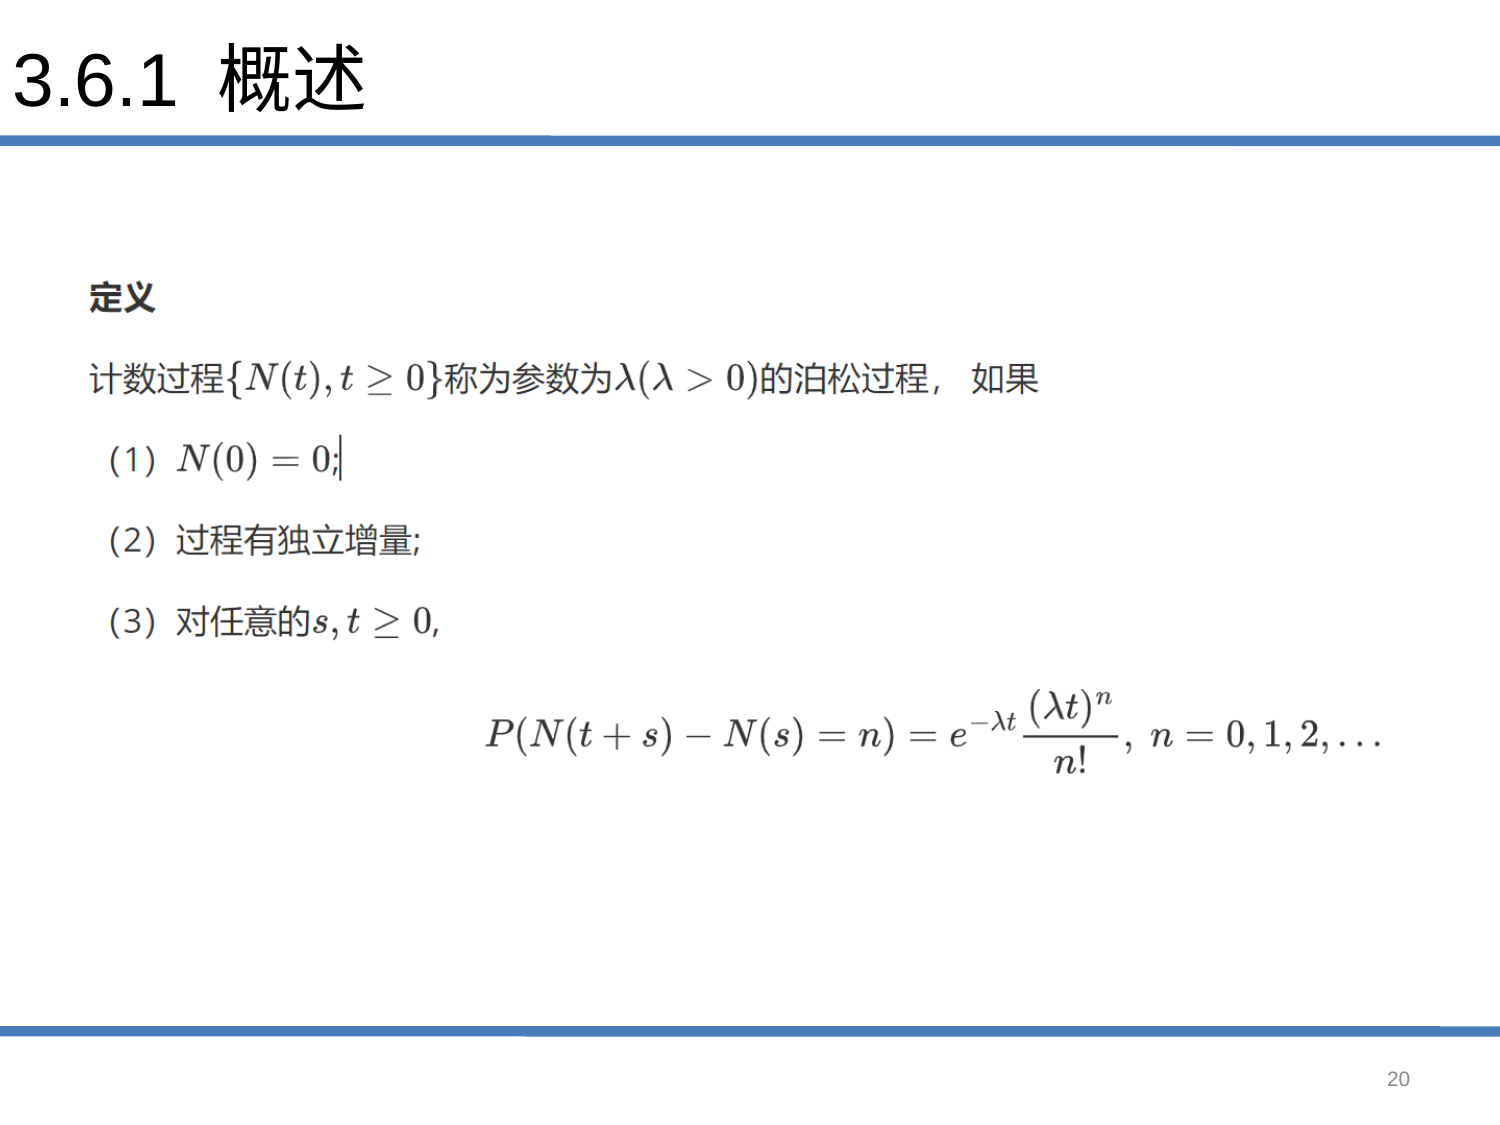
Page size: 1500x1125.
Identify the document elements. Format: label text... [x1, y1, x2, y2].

slide_number 20 [1074, 1048, 1425, 1109]
title 3.6.1 概述 [0, 23, 1348, 129]
picture [85, 266, 1388, 785]
